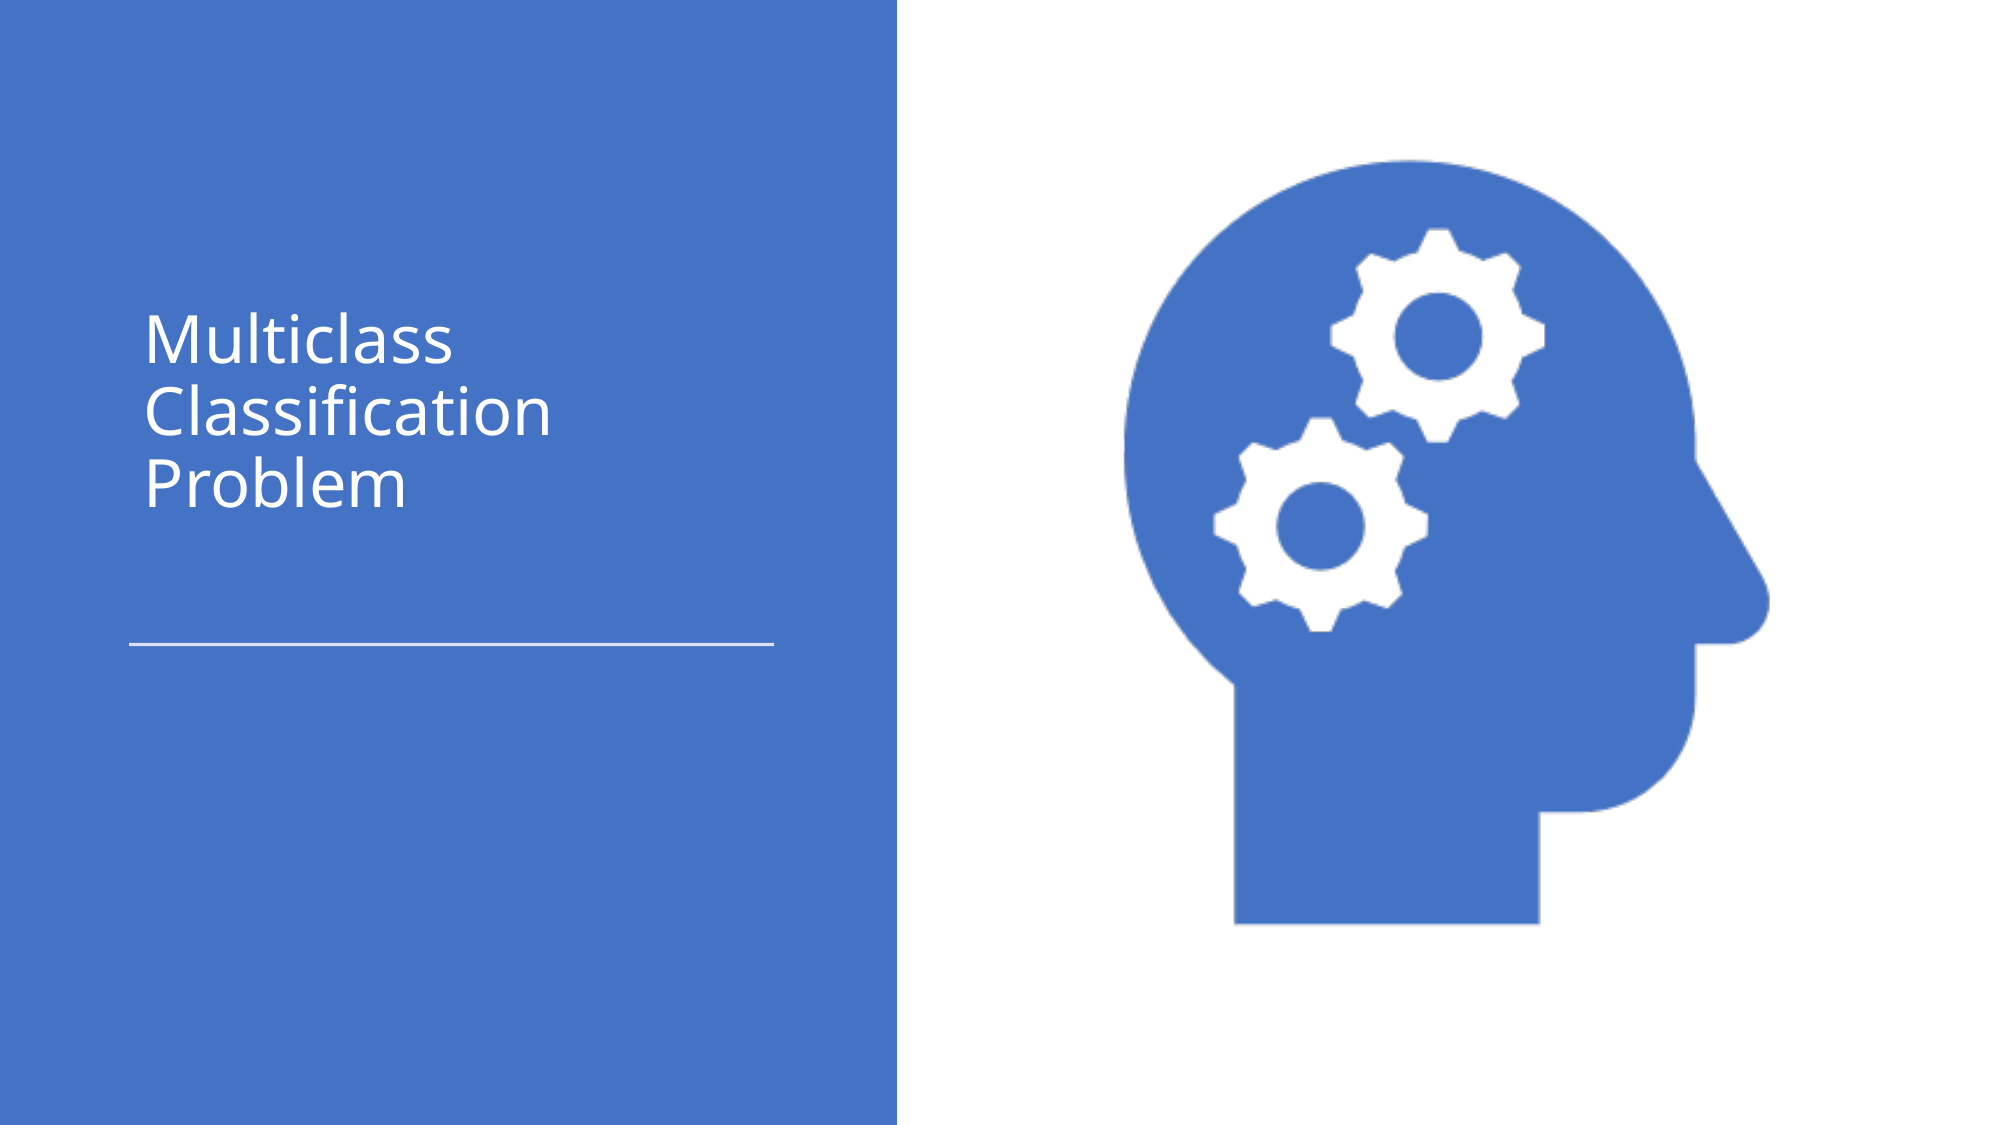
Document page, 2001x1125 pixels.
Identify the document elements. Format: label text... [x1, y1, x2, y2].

picture [999, 114, 1896, 1011]
title Multiclass Classification Problem [129, 135, 820, 530]
text_box [0, 0, 898, 1125]
